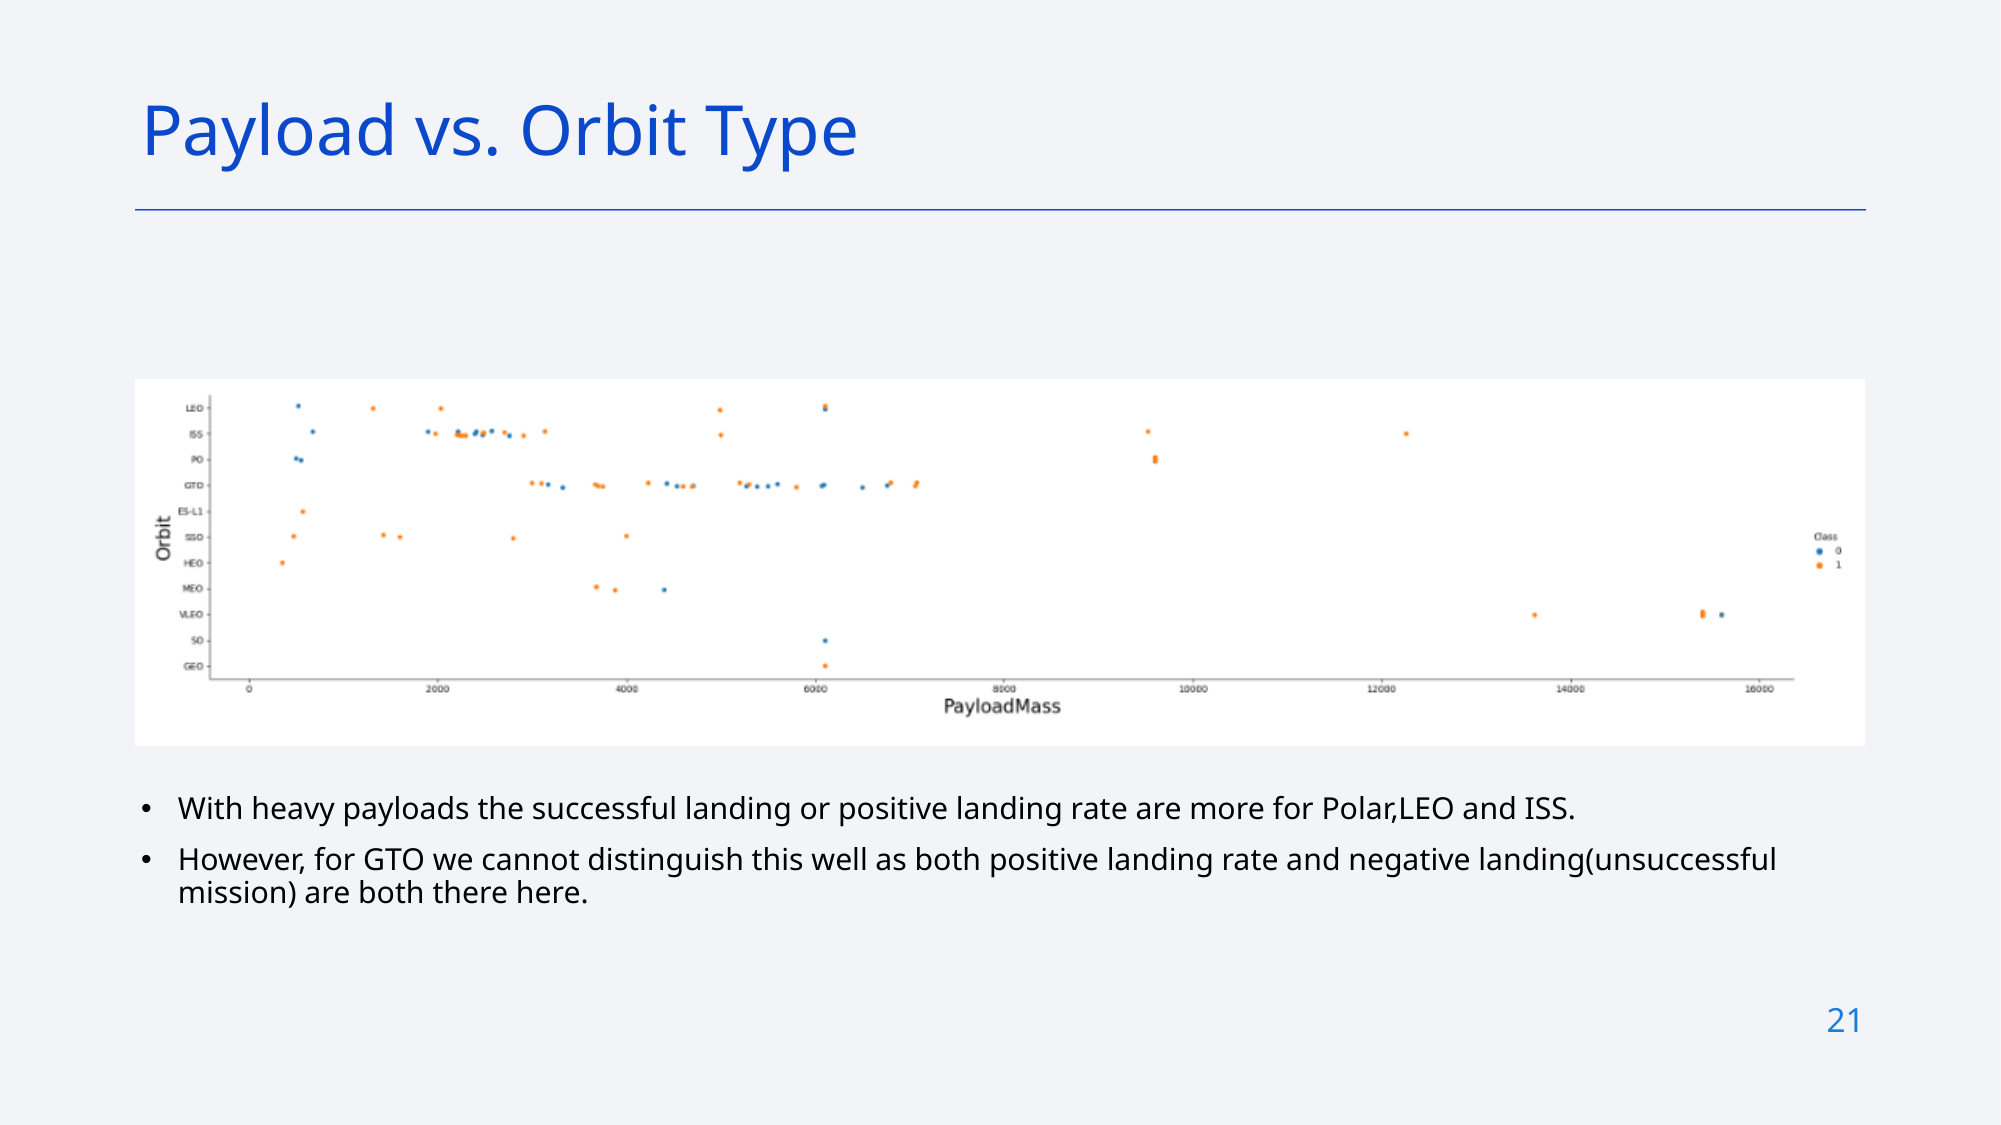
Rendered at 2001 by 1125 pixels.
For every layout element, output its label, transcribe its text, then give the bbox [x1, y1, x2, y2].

picture [0, 0, 2001, 1125]
list With heavy payloads the successful landing or positive landing rate are more for Polar,LEO and ISS. However, for GTO we cannot distinguish this well as both positive landing rate and negative landing(unsuccessful mission) are both there here. [126, 785, 1855, 919]
slide_number 21 [1429, 988, 1880, 1055]
text_box Payload vs. Orbit Type [126, 88, 1852, 179]
